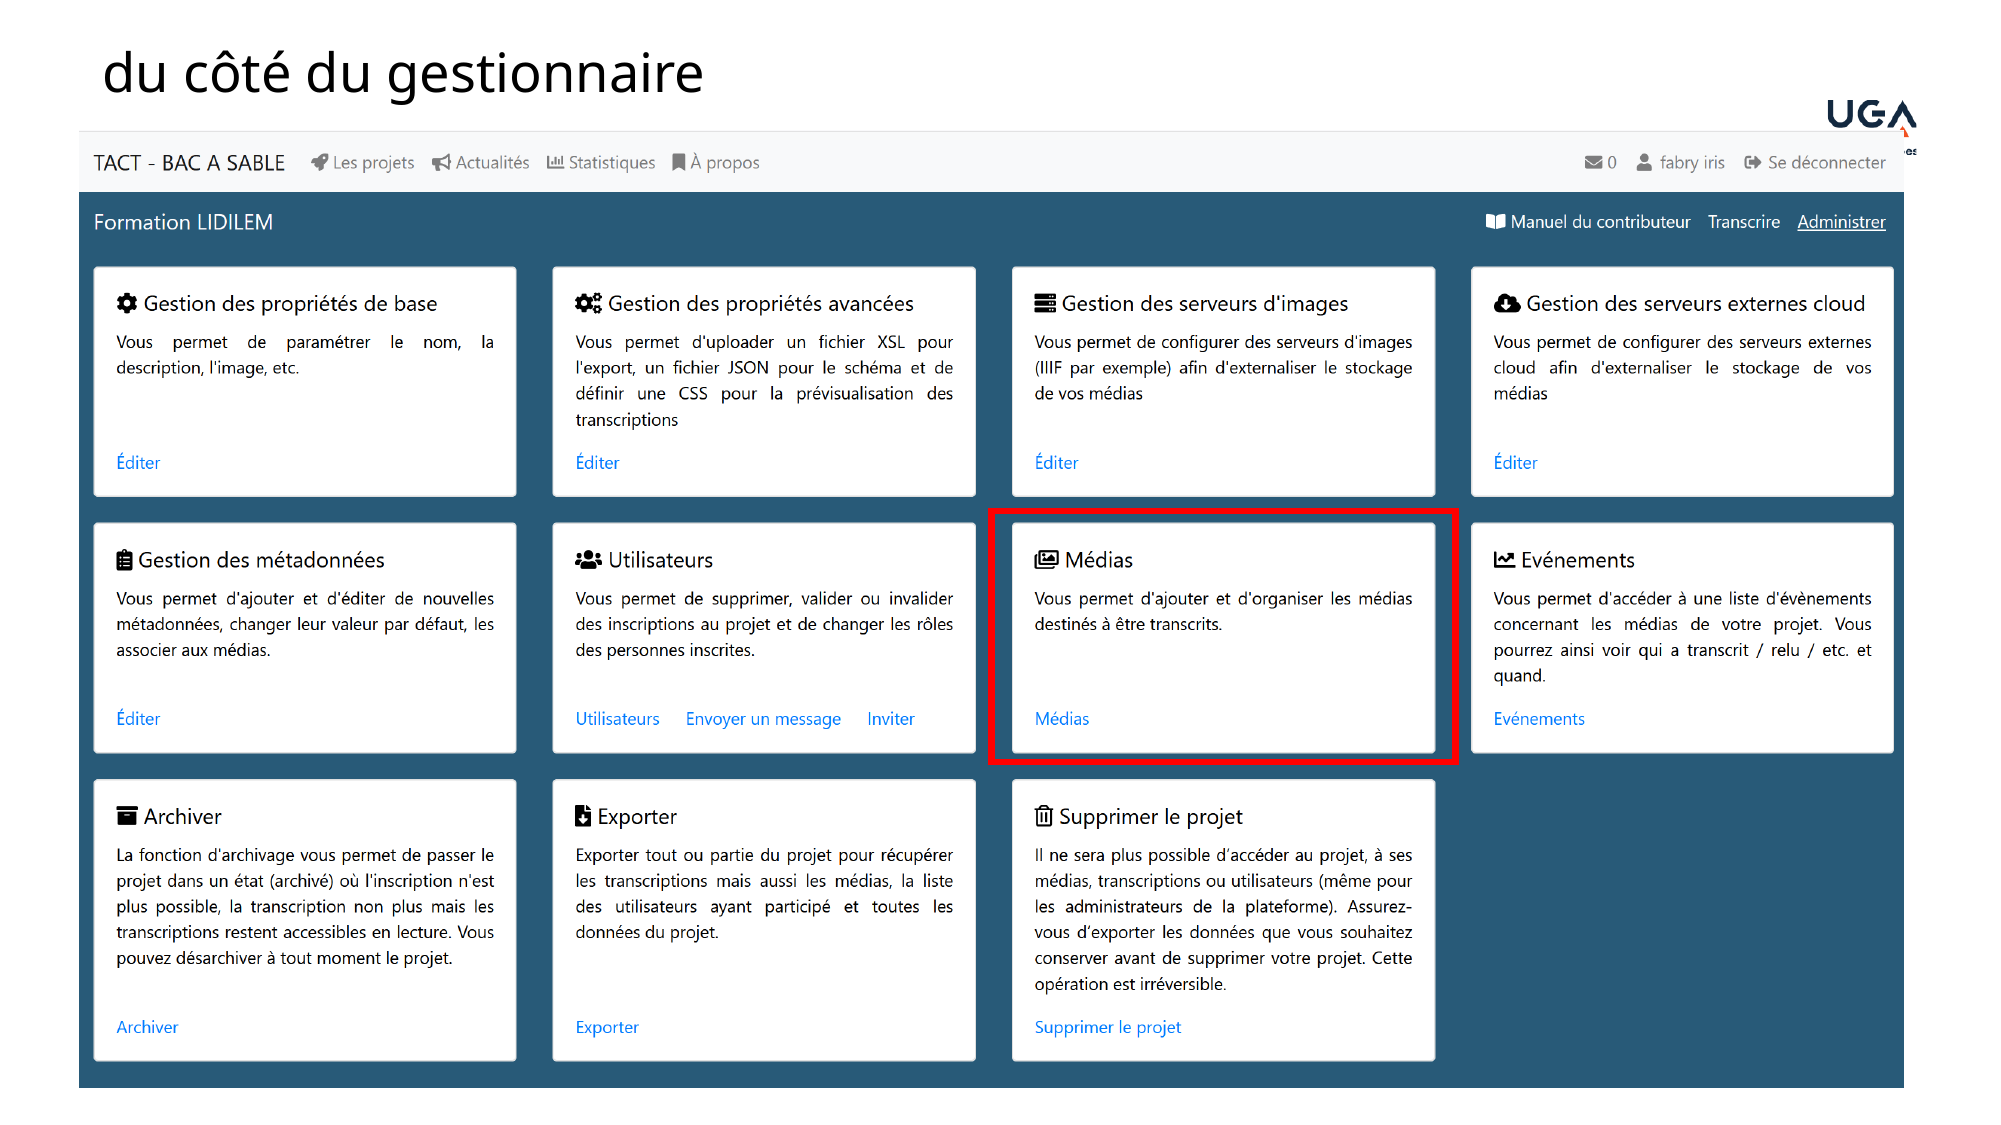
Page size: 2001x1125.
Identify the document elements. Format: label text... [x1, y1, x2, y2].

text_box du côté du gestionnaire [87, 30, 1123, 111]
picture [79, 130, 1904, 1088]
